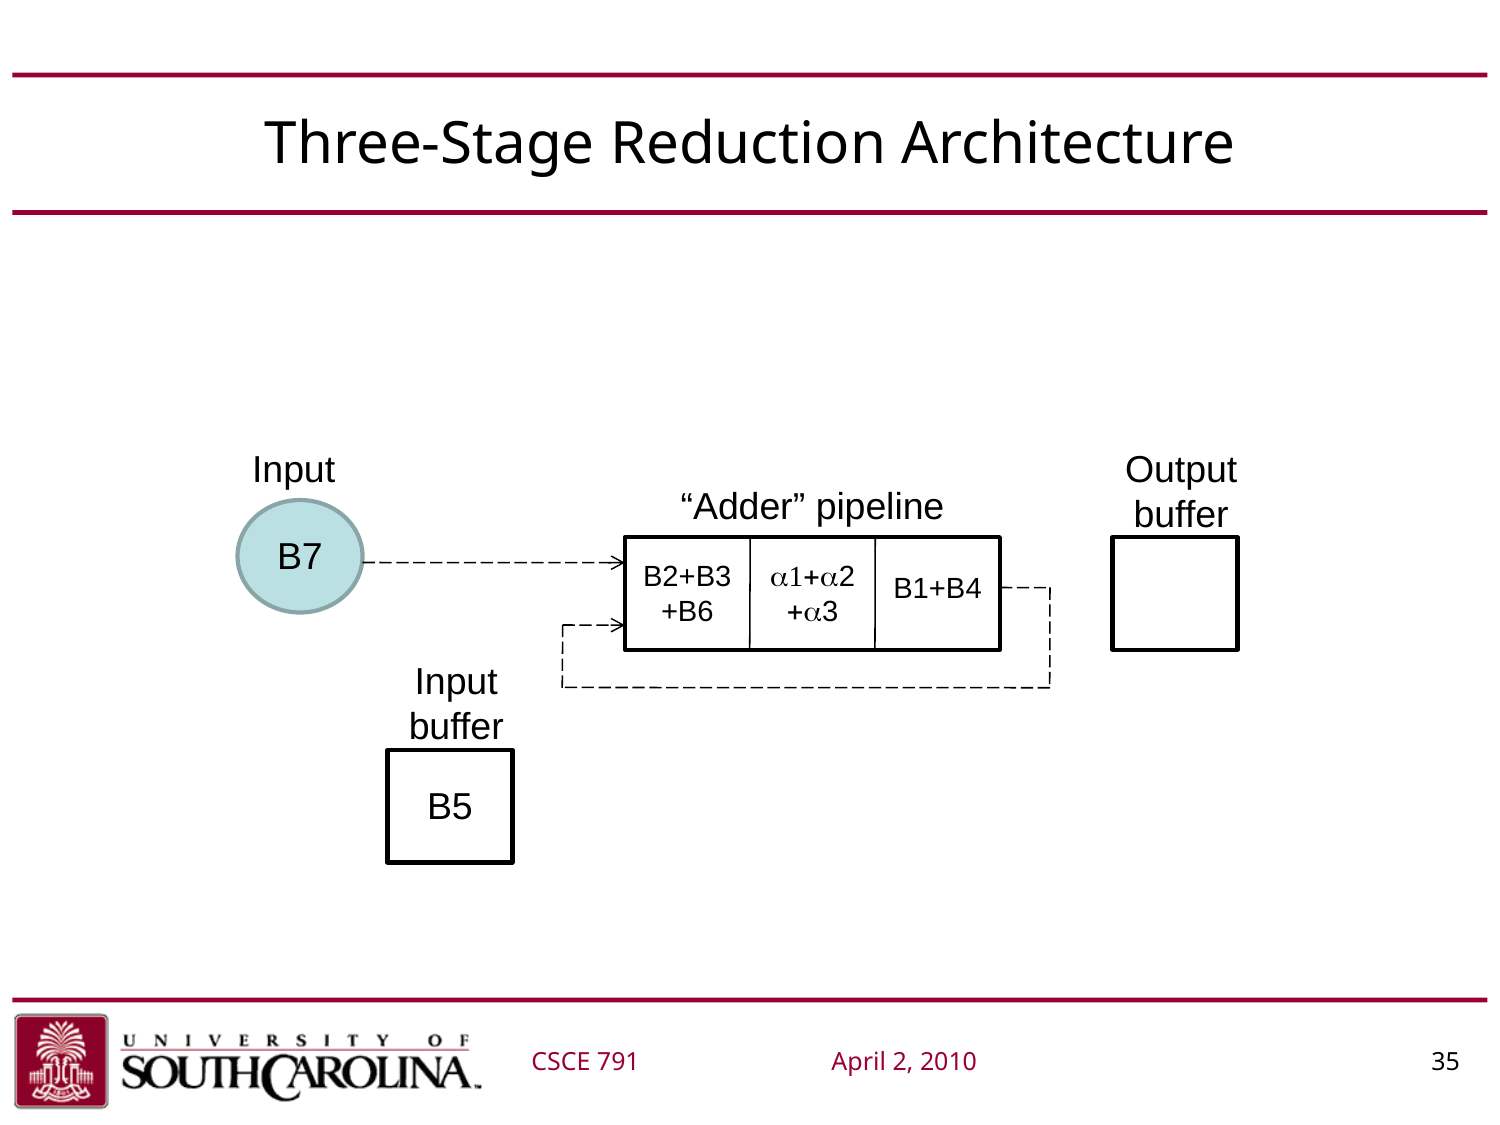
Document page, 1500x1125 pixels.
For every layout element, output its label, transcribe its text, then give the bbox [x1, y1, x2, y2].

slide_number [424, 1037, 1476, 1088]
text_box Input [212, 437, 375, 498]
text_box [1110, 543, 1240, 652]
text_box [246, 498, 354, 524]
title Three-Stage Reduction Architecture [74, 74, 1426, 206]
picture [12, 1012, 488, 1112]
text_box a1+a2+a3 [750, 549, 875, 635]
text_box “Adder” pipeline [612, 474, 1013, 535]
text_box Output buffer [1099, 437, 1263, 543]
text_box B7 [237, 524, 363, 585]
text_box B1+B4 [875, 562, 1000, 613]
text_box [623, 535, 1002, 586]
text_box B2+B3+B6 [624, 549, 750, 635]
text_box Input buffer [374, 649, 538, 755]
text_box B5 [387, 774, 513, 835]
text_box [243, 585, 357, 615]
text_box [623, 595, 1002, 652]
text_box [385, 755, 515, 865]
